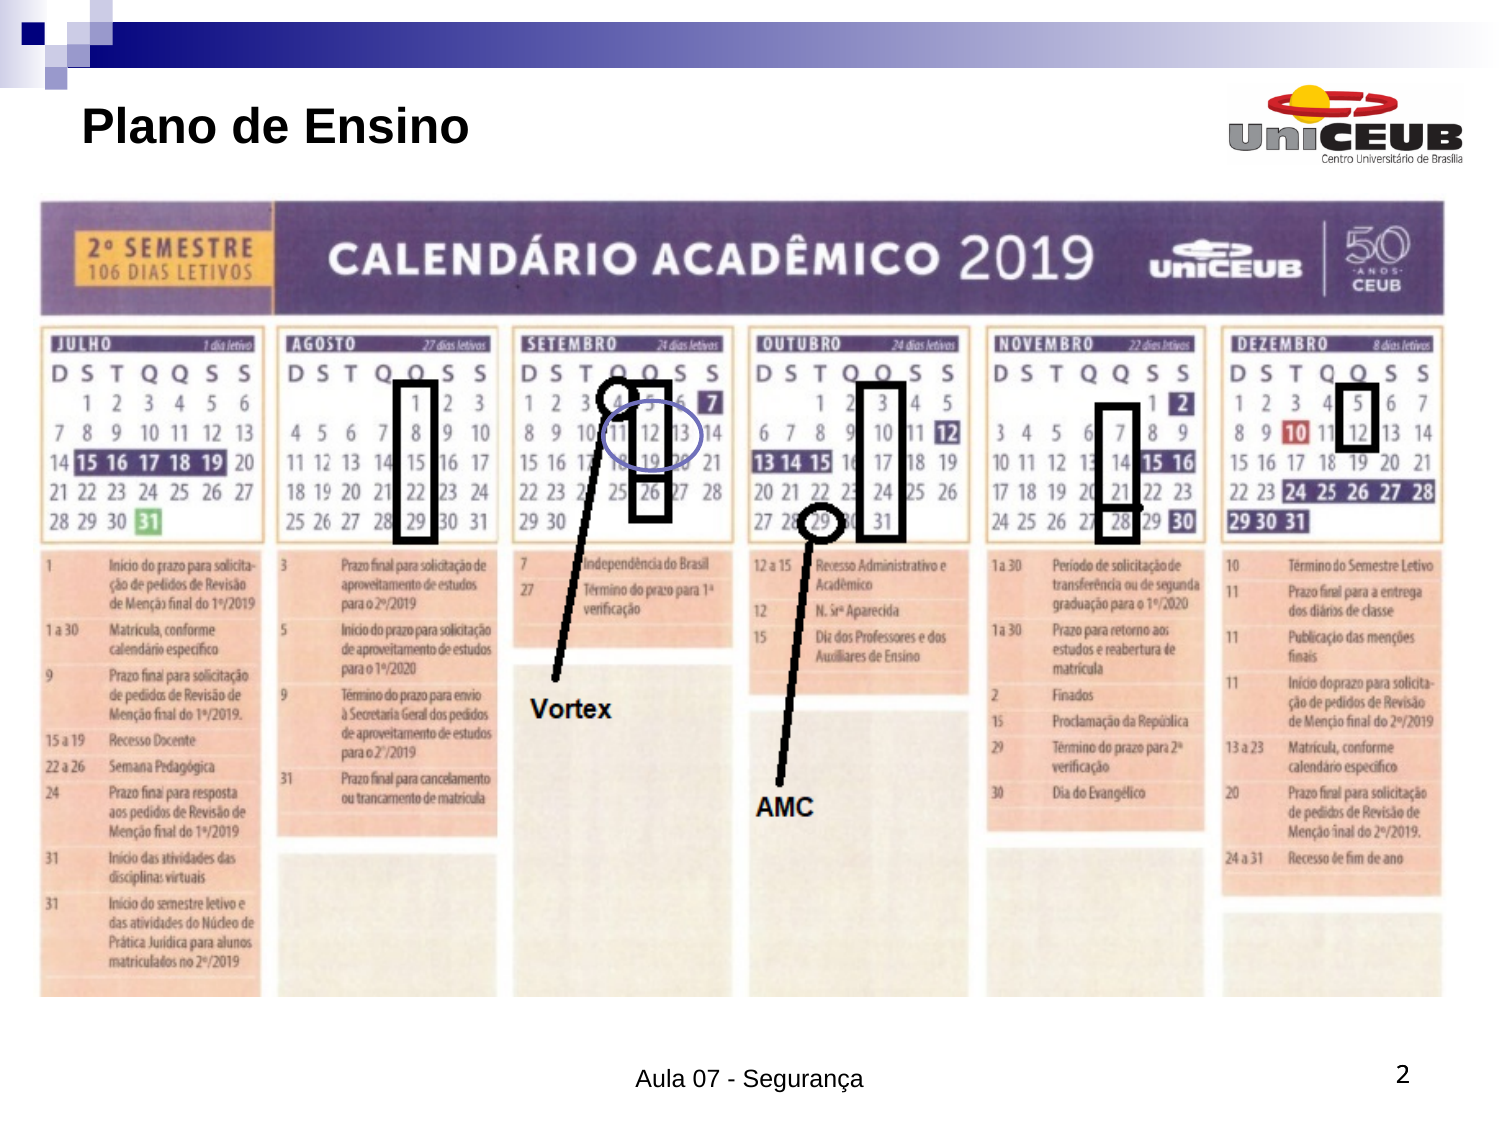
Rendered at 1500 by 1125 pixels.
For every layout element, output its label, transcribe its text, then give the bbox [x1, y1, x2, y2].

footer Aula 07 - Segurança [512, 1025, 988, 1100]
picture [33, 192, 1450, 997]
picture [1227, 83, 1464, 165]
slide_number 2 [1074, 1025, 1425, 1100]
title Plano de Ensino [66, 11, 1417, 191]
